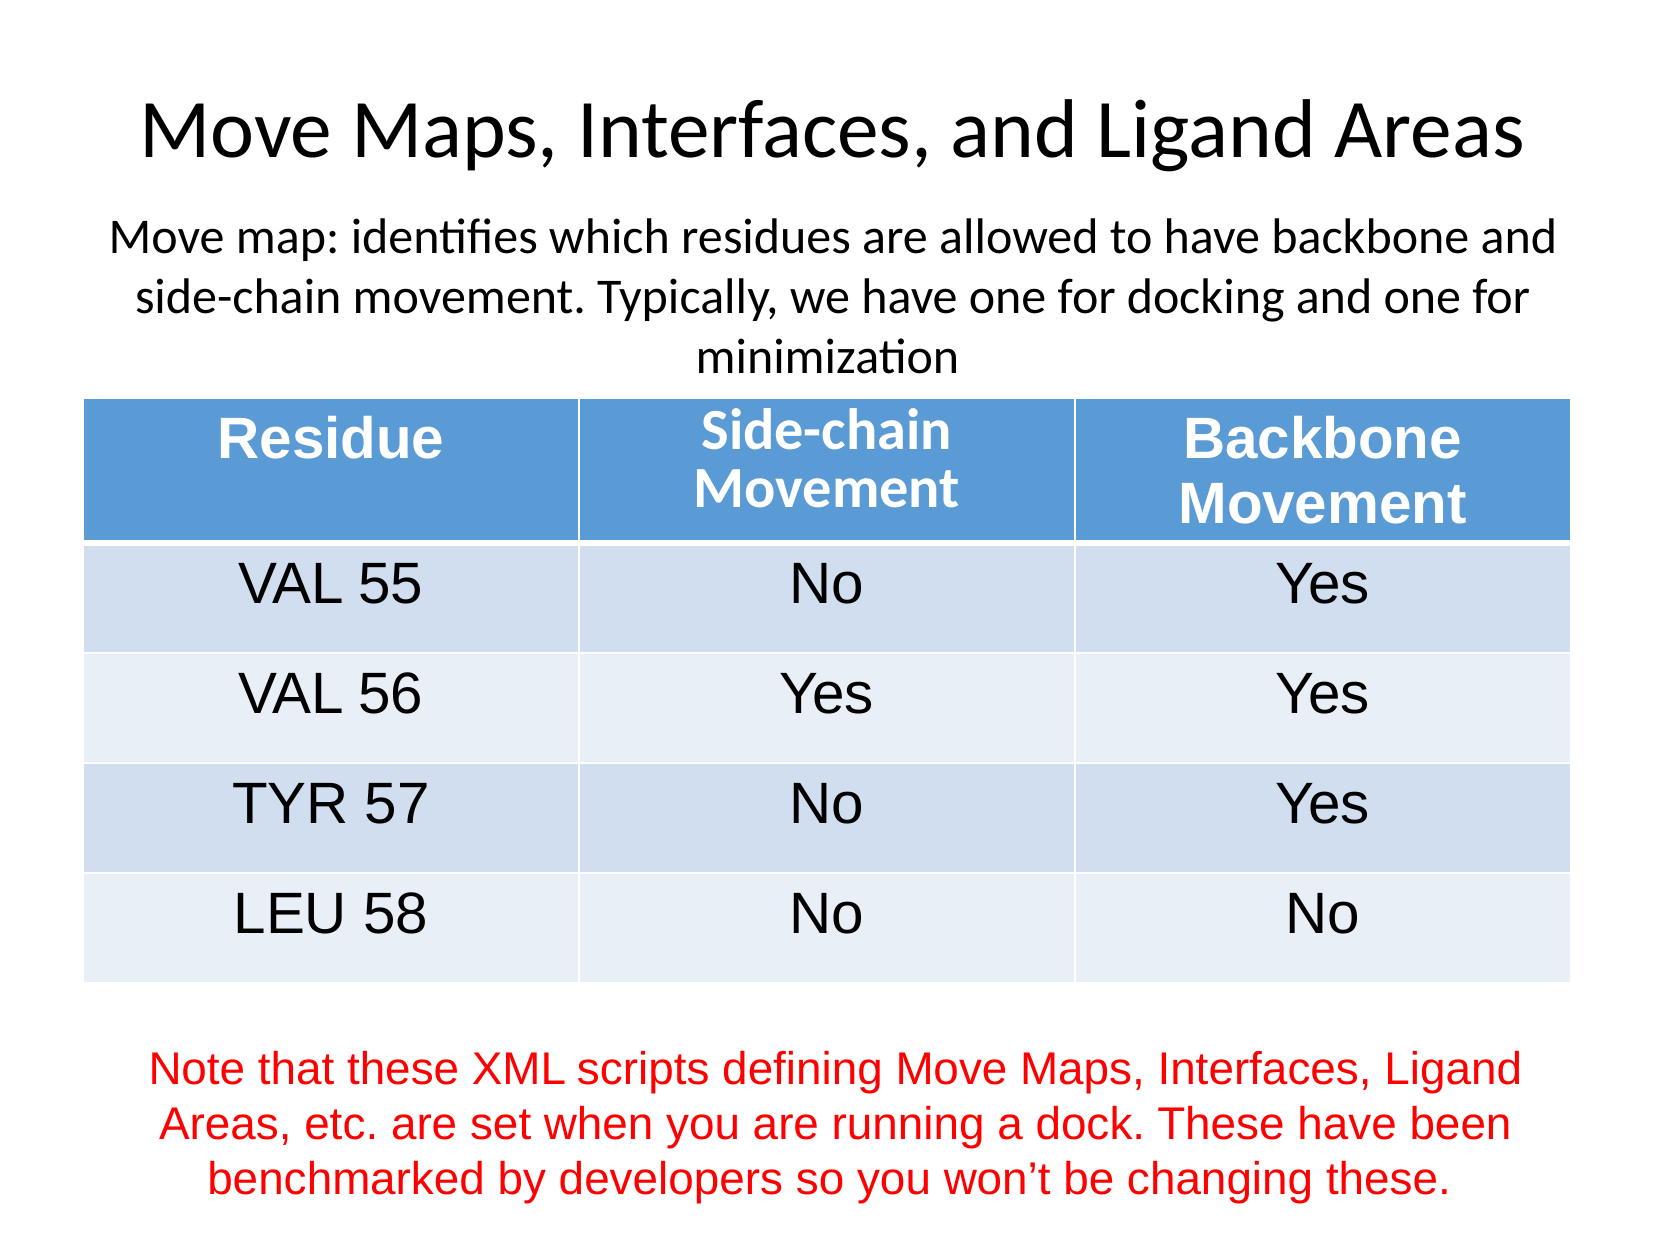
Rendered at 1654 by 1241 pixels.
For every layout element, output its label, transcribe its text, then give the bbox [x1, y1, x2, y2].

table_cell Yes [580, 654, 1074, 762]
table_cell No [580, 764, 1074, 872]
table_header Side-chain Movement [580, 399, 1074, 540]
table_cell Yes [1076, 654, 1570, 762]
table_header Residue [84, 399, 578, 540]
table_cell VAL 56 [84, 654, 578, 762]
text_box Move map: identifies which residues are allowed to have backbone and side-chain movement. Typically, we have one for docking and one for minimization [83, 196, 1583, 439]
table_cell Yes [1076, 764, 1570, 872]
table_cell VAL 55 [84, 546, 578, 652]
table_cell No [580, 874, 1074, 982]
table_cell LEU 58 [84, 874, 578, 982]
title Move Maps, Interfaces, and Ligand Areas [101, 41, 1565, 196]
table_cell No [1076, 874, 1570, 982]
table_cell TYR 57 [84, 764, 578, 872]
text_box Note that these XML scripts defining Move Maps, Interfaces, Ligand Areas, etc. are set when you are running a dock. These have been benchmarked by developers so you won’t be changing these. [92, 1023, 1580, 1204]
table_cell No [580, 546, 1074, 652]
table_cell Yes [1076, 546, 1570, 652]
table_header Backbone Movement [1076, 399, 1570, 540]
